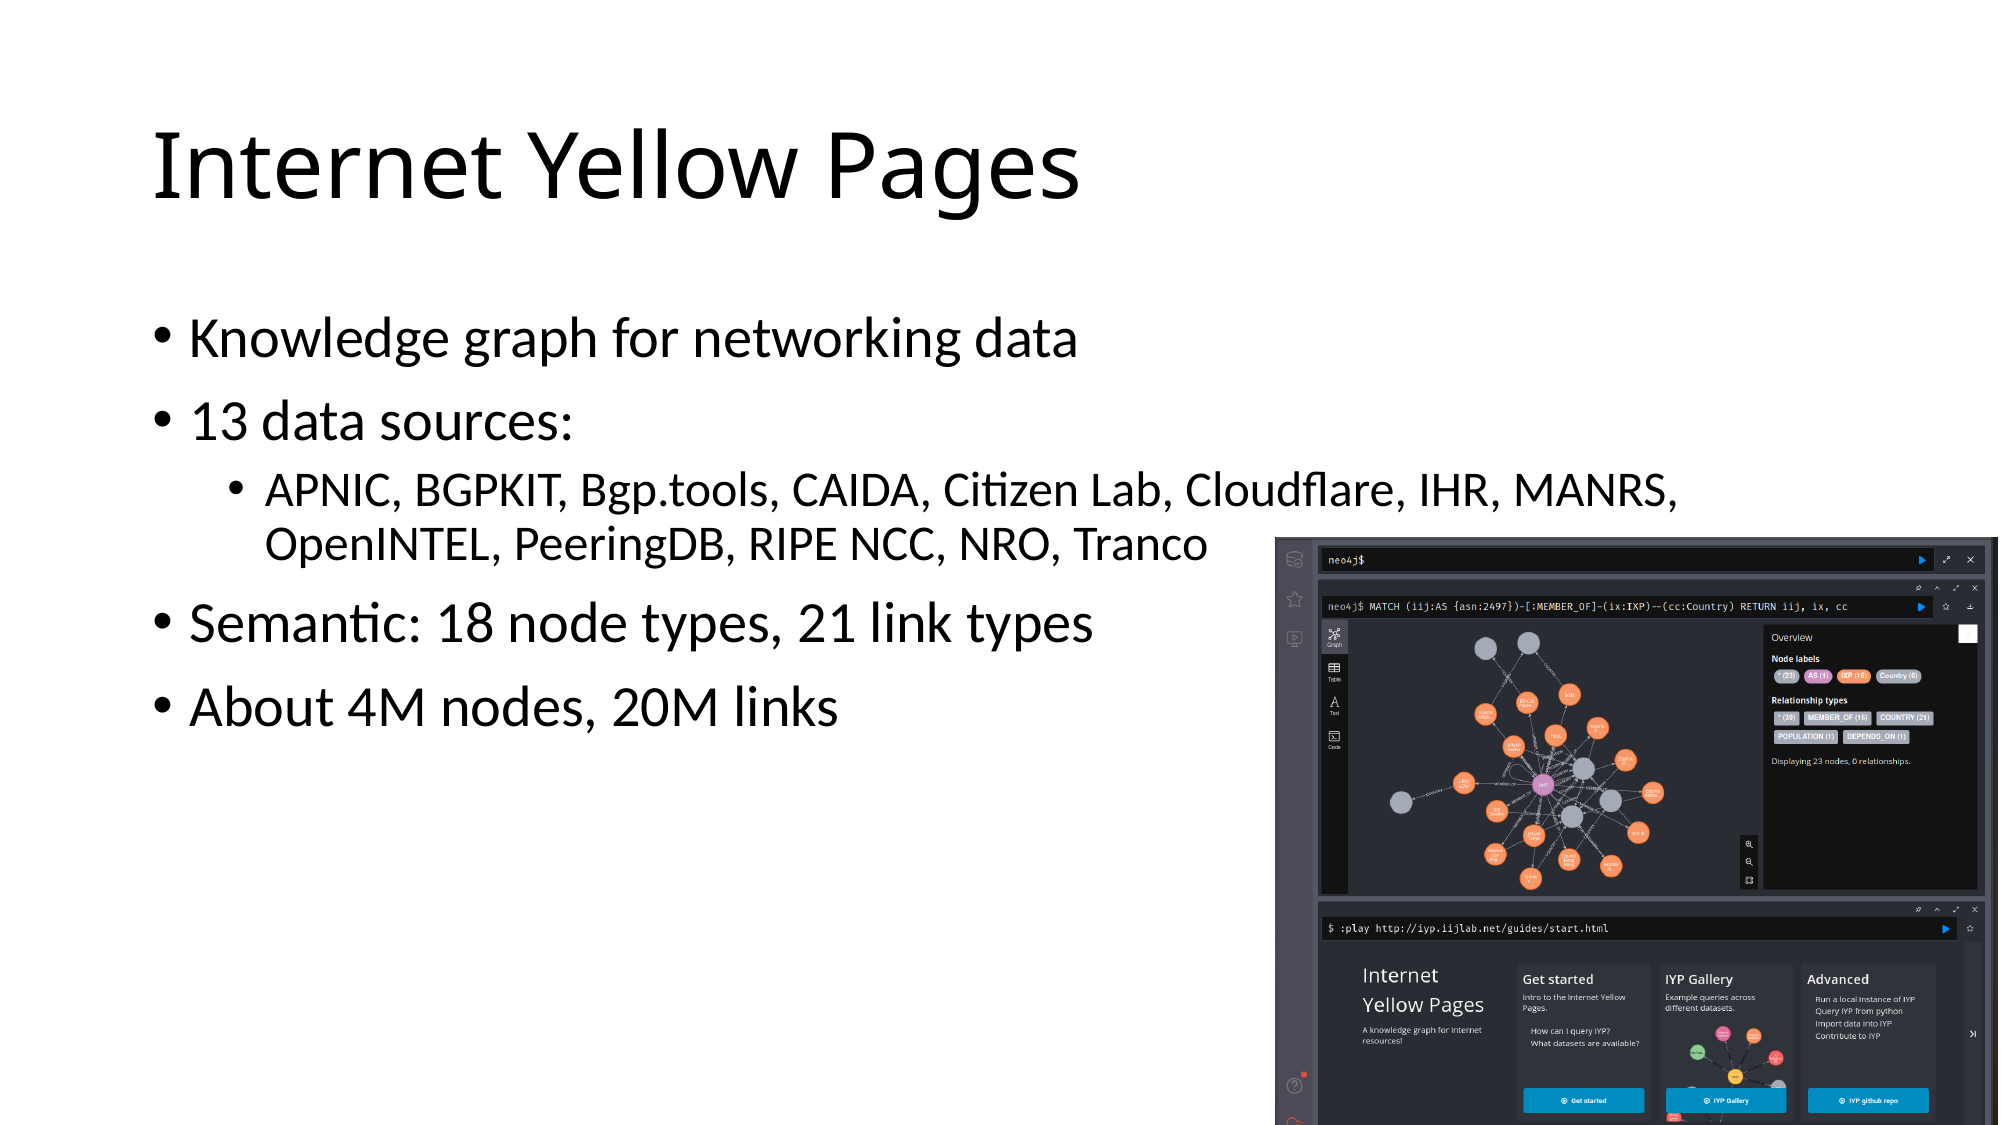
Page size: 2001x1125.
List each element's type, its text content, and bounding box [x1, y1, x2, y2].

title Internet Yellow Pages [137, 59, 1863, 278]
picture [1274, 537, 1998, 1125]
list Knowledge graph for networking data 13 data sources: APNIC, BGPKIT, Bgp.tools, CAIDA, Citizen Lab, Cloudflare, IHR, MANRS, OpenINTEL, PeeringDB, RIPE NCC, NRO, Tranco Semantic: 18 node types, 21 link types About 4M nodes, 20M links [137, 299, 1863, 1014]
